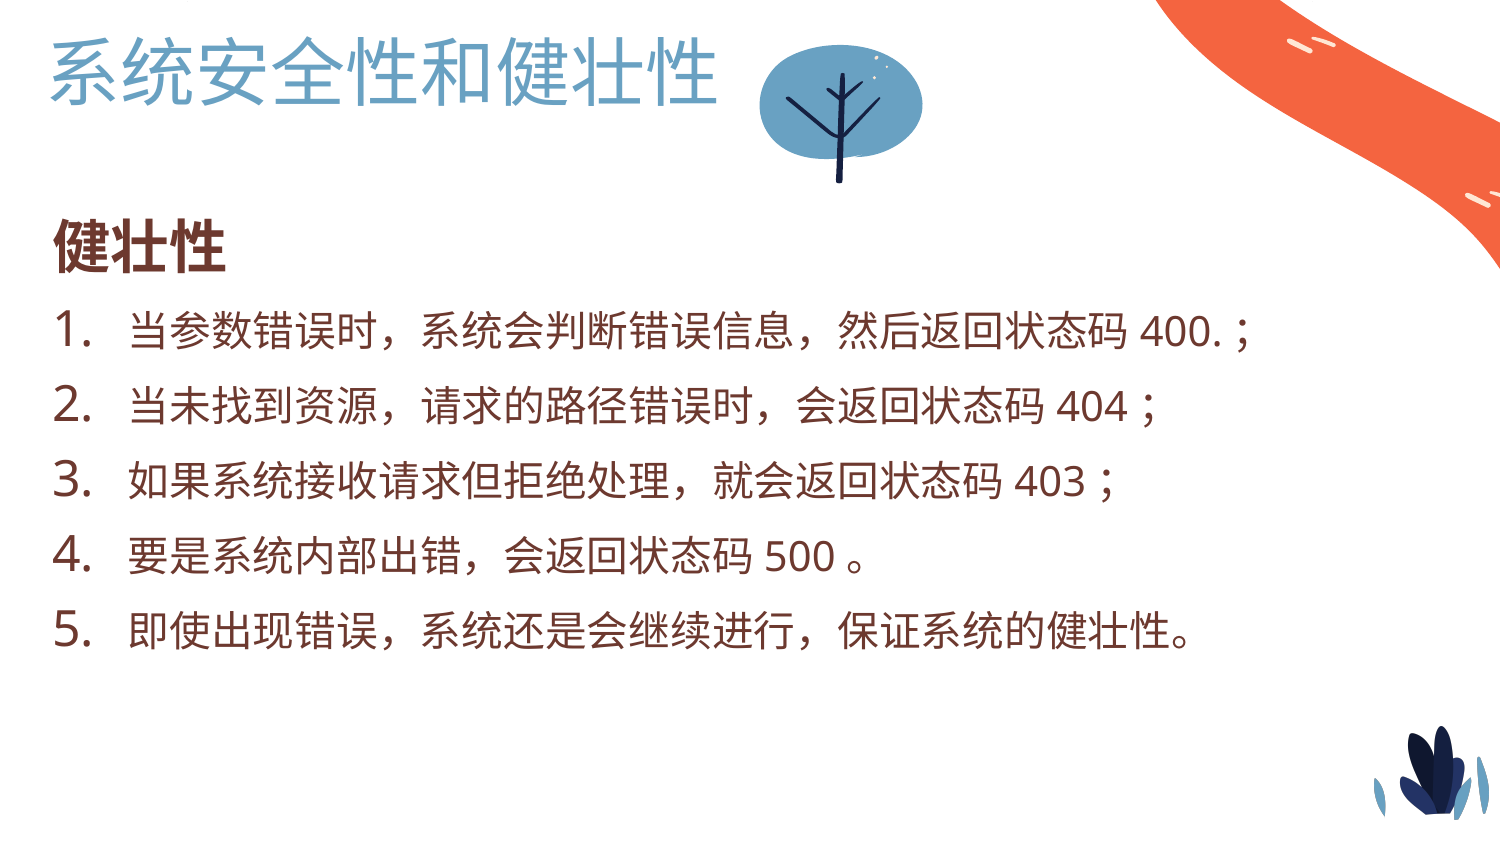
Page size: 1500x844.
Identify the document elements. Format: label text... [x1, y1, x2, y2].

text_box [753, 44, 928, 184]
picture [1374, 726, 1490, 821]
text_box 系统安全性和健壮性 [30, 18, 789, 123]
text_box 健壮性 当参数错误时，系统会判断错误信息，然后返回状态码400.； 当未找到资源，请求的路径错误时，会返回状态码404； 如果系统接收请求但拒绝处理，就会返回状态码403； 要是系统内部出错，会返回状态码500。 即使出现错误，系统还是会继续进行，保证系统的健壮性。 [37, 167, 1299, 663]
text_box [1108, 0, 1500, 388]
